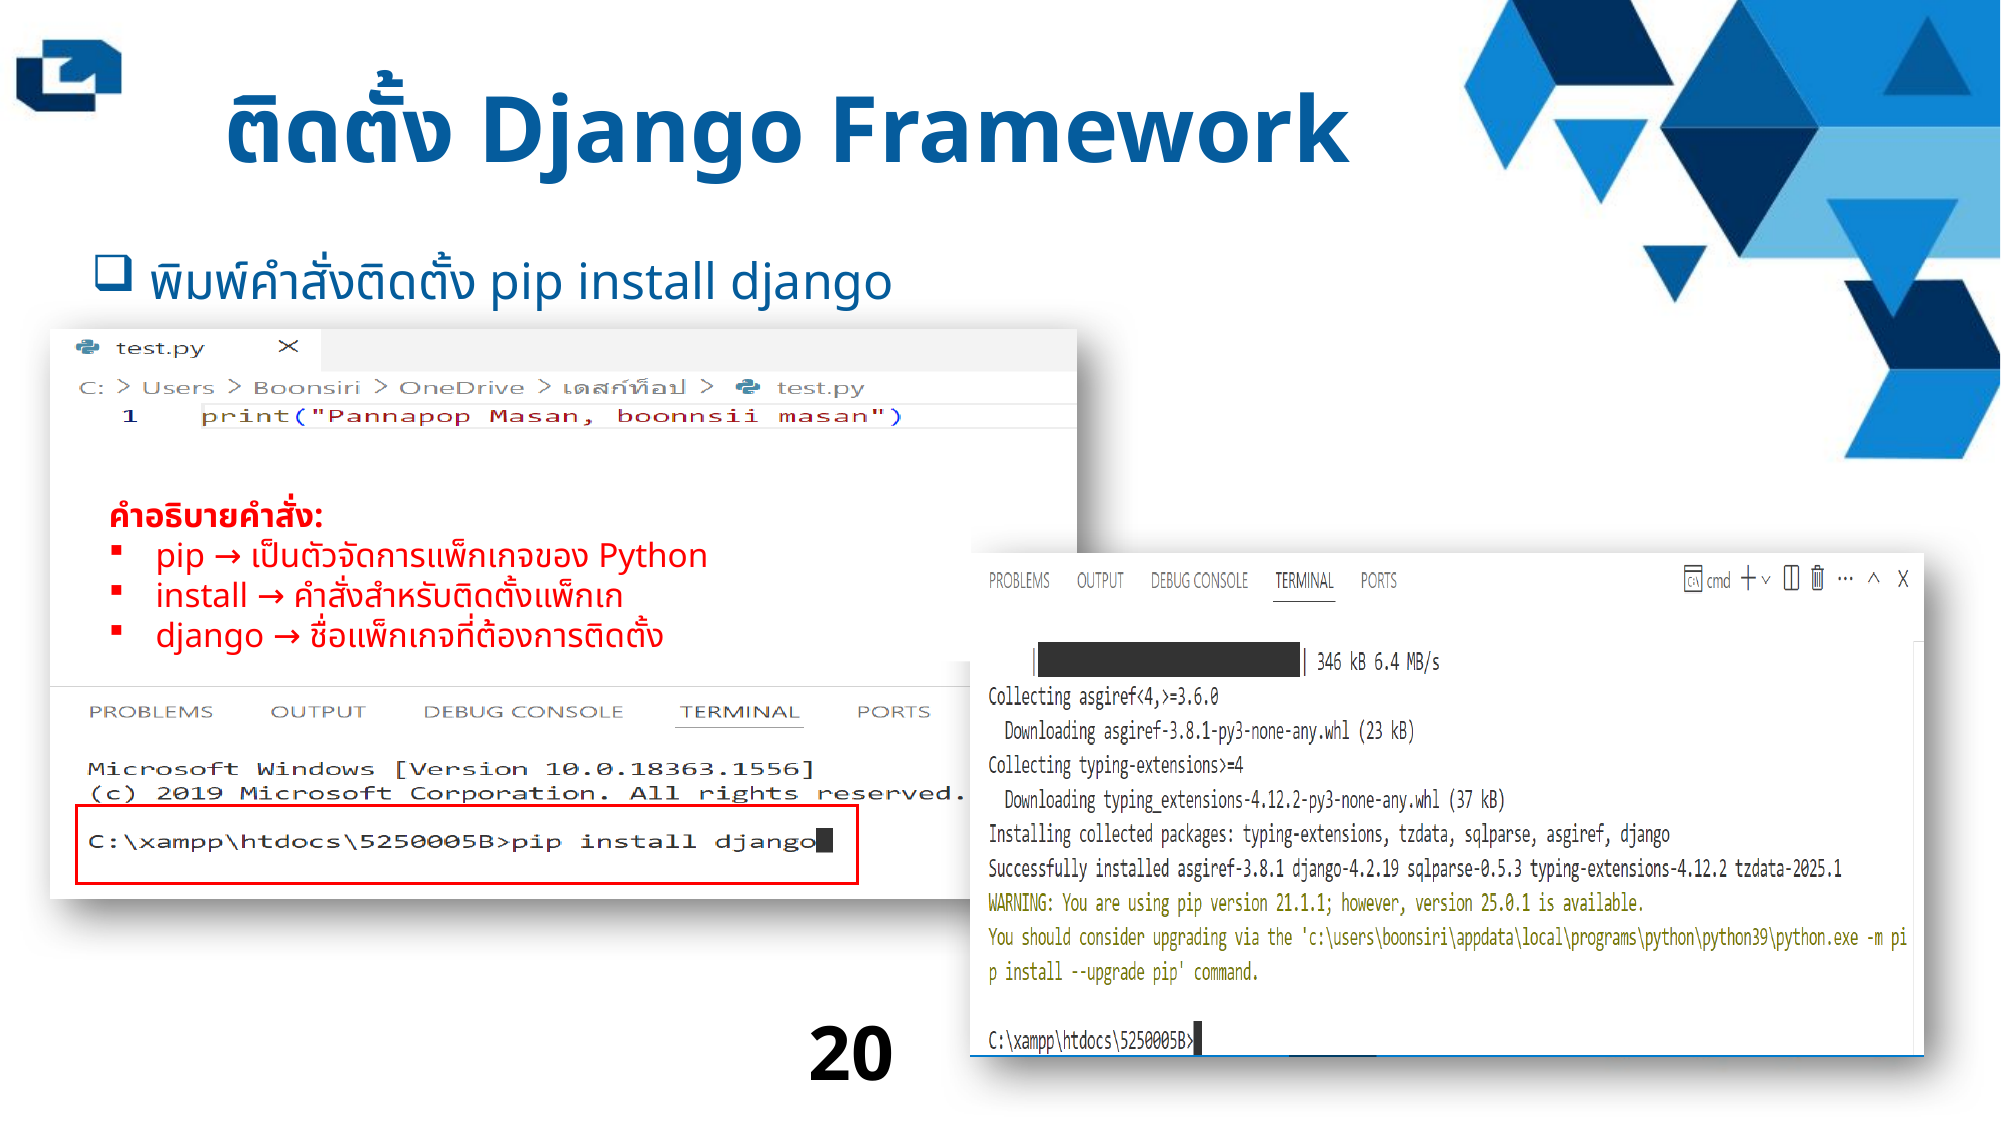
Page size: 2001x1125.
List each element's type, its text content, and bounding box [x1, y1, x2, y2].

text_box พิมพ์คำสั่งติดตั้ง pip install django [76, 212, 1924, 386]
slide_number 20 [626, 1026, 970, 1087]
picture [0, 0, 2001, 1125]
text_box ติดตั้ง Django Framework [93, 48, 1482, 181]
